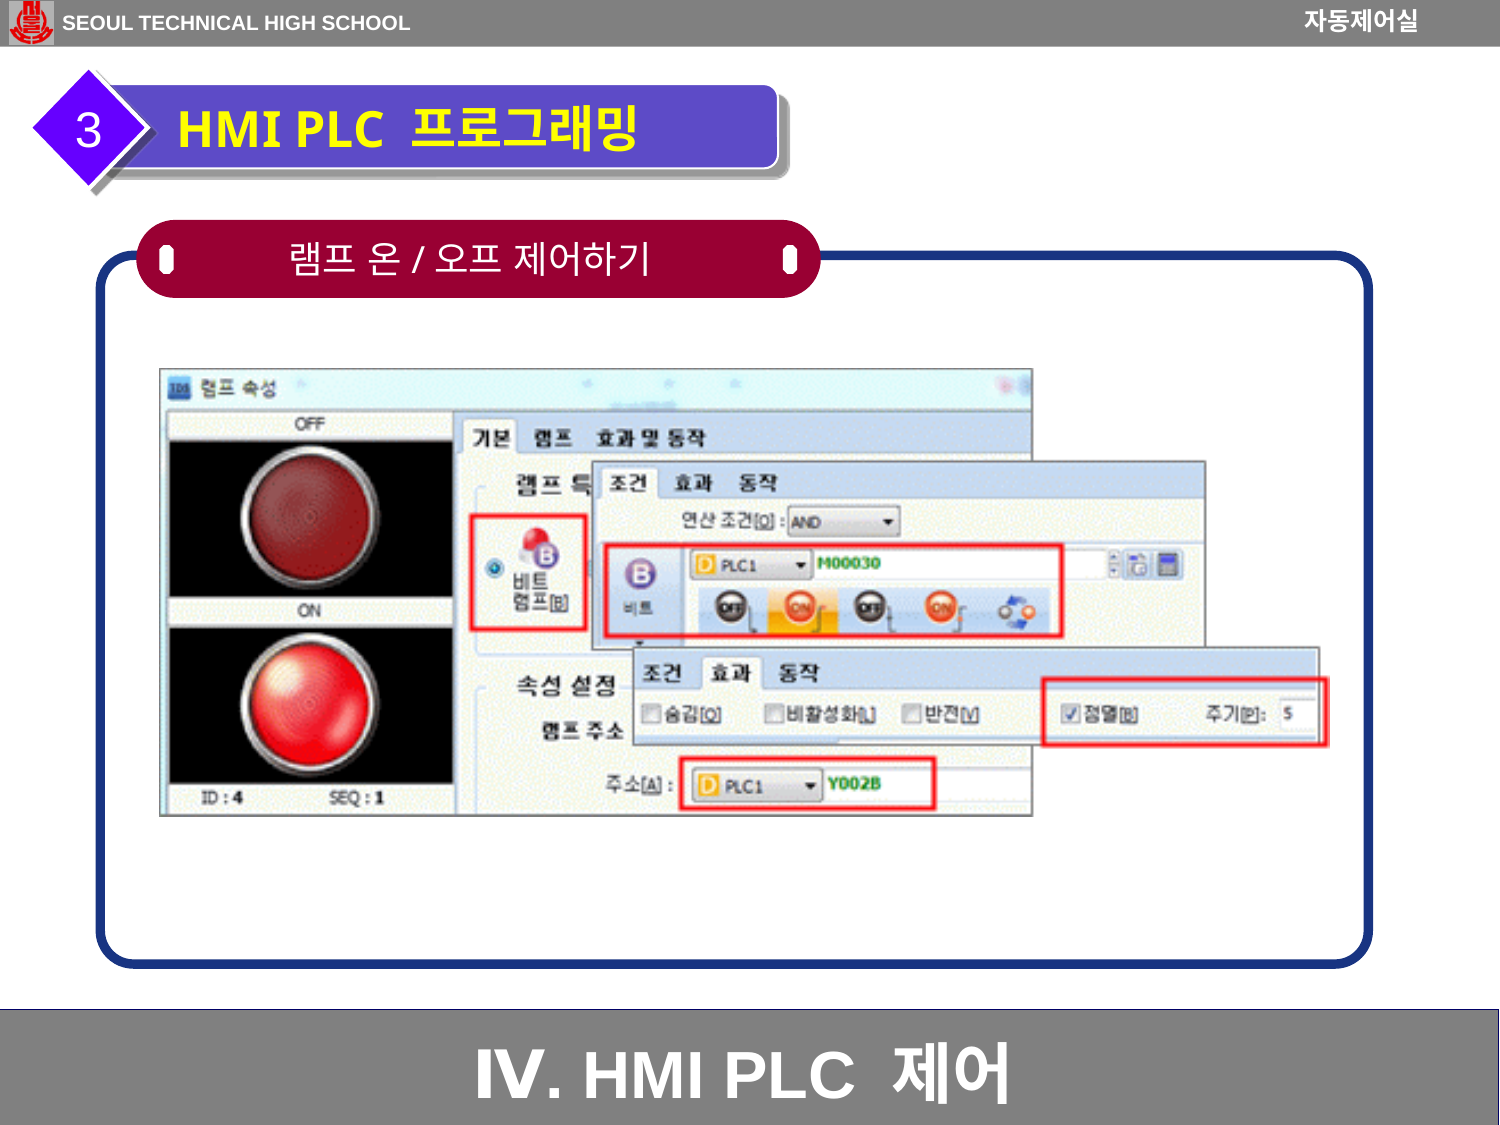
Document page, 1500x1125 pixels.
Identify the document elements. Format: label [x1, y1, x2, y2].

picture [9, 1, 54, 45]
picture [159, 367, 1330, 818]
text_box [135, 219, 822, 299]
text_box [100, 255, 1369, 965]
text_box [29, 66, 779, 190]
